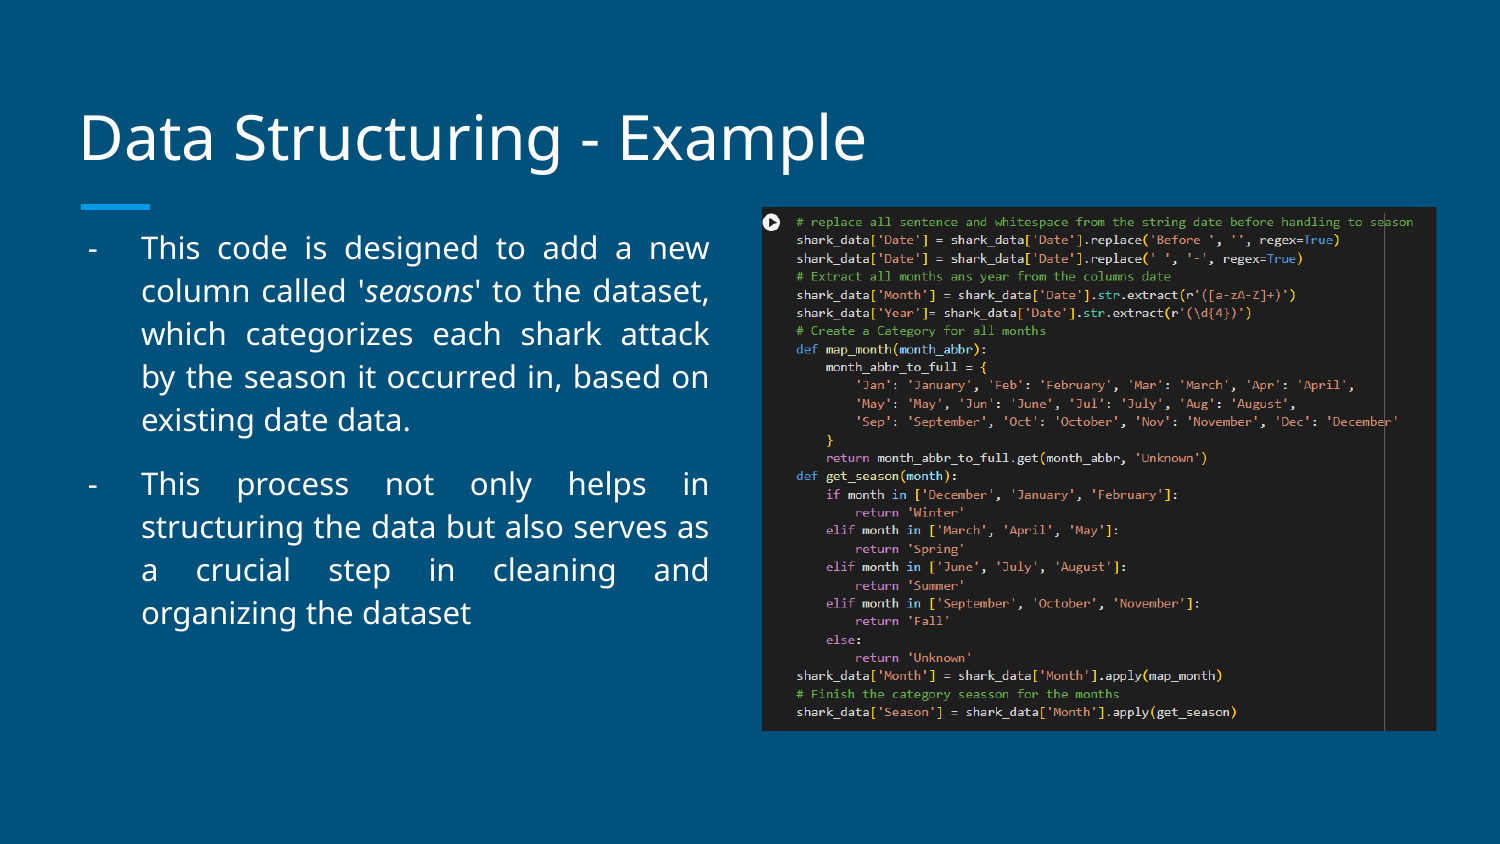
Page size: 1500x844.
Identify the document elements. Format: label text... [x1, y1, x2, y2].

list This code is designed to add a new column called 'seasons' to the dataset, which categorizes each shark attack by the season it occurred in, based on existing date data. This process not only helps in structuring the data but also serves as a crucial step in cleaning and organizing the dataset [51, 207, 726, 750]
title Data Structuring - Example [63, 75, 1437, 188]
picture [763, 208, 1436, 730]
